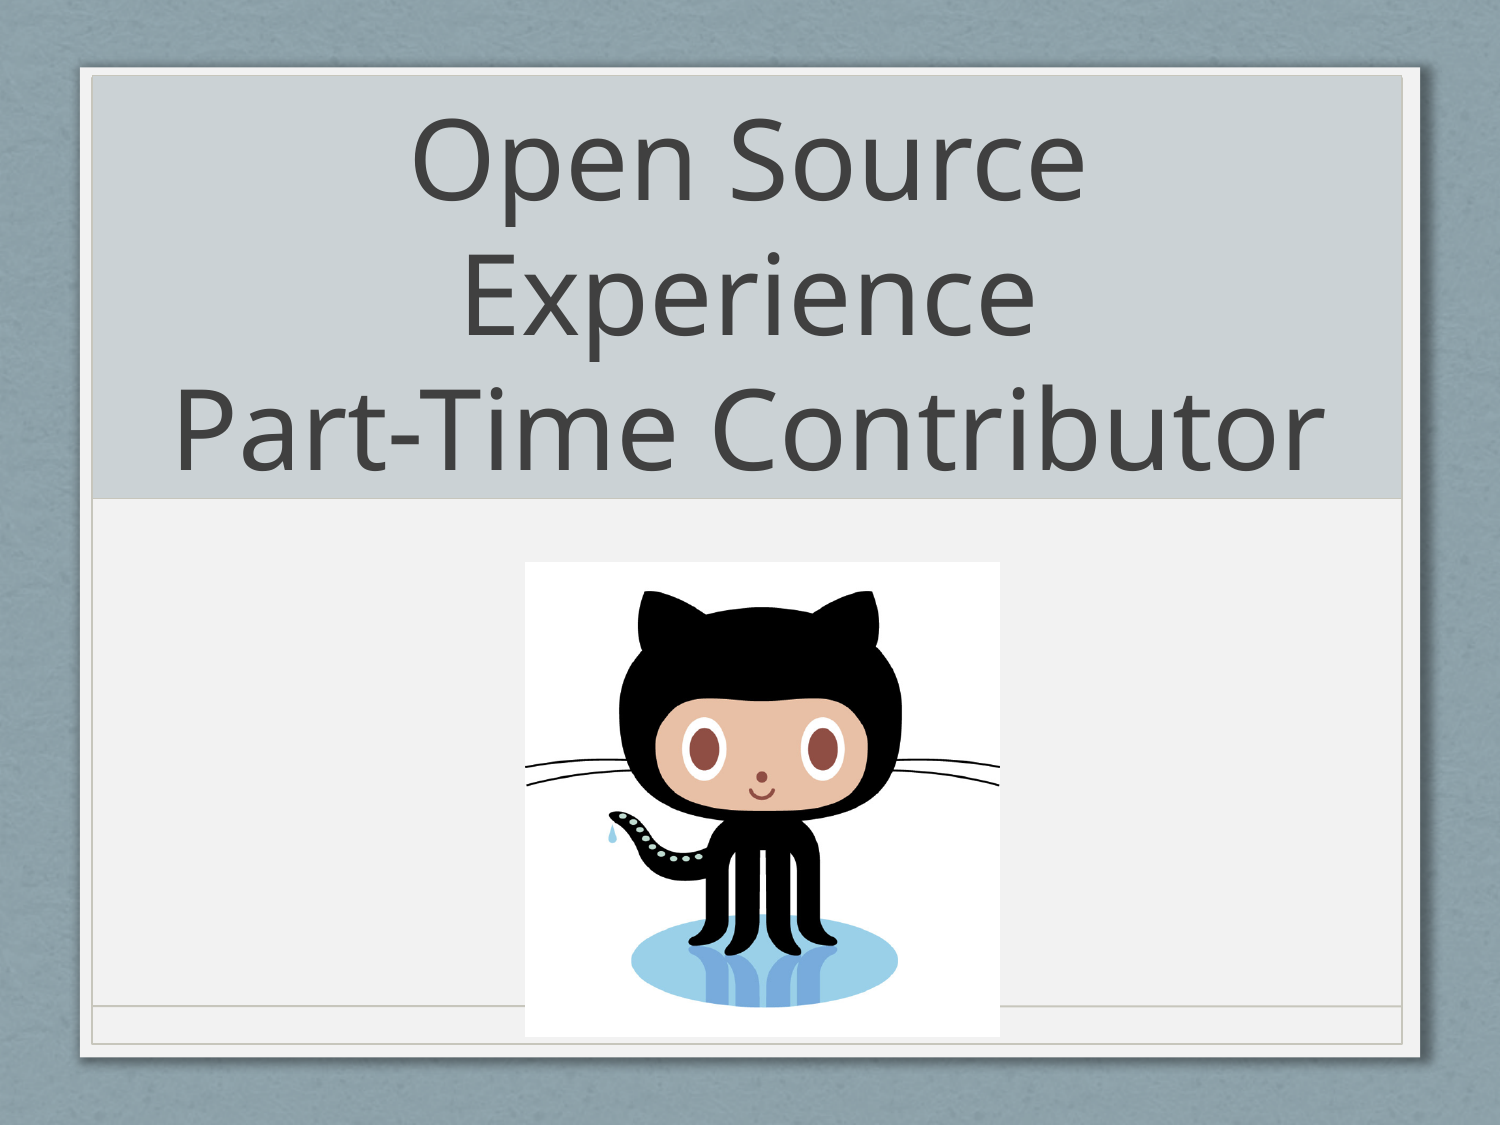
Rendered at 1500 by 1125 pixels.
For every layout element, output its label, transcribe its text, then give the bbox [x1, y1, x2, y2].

title Open Source Experience Part-Time Contributor [95, 184, 1403, 500]
picture [524, 561, 1000, 1038]
